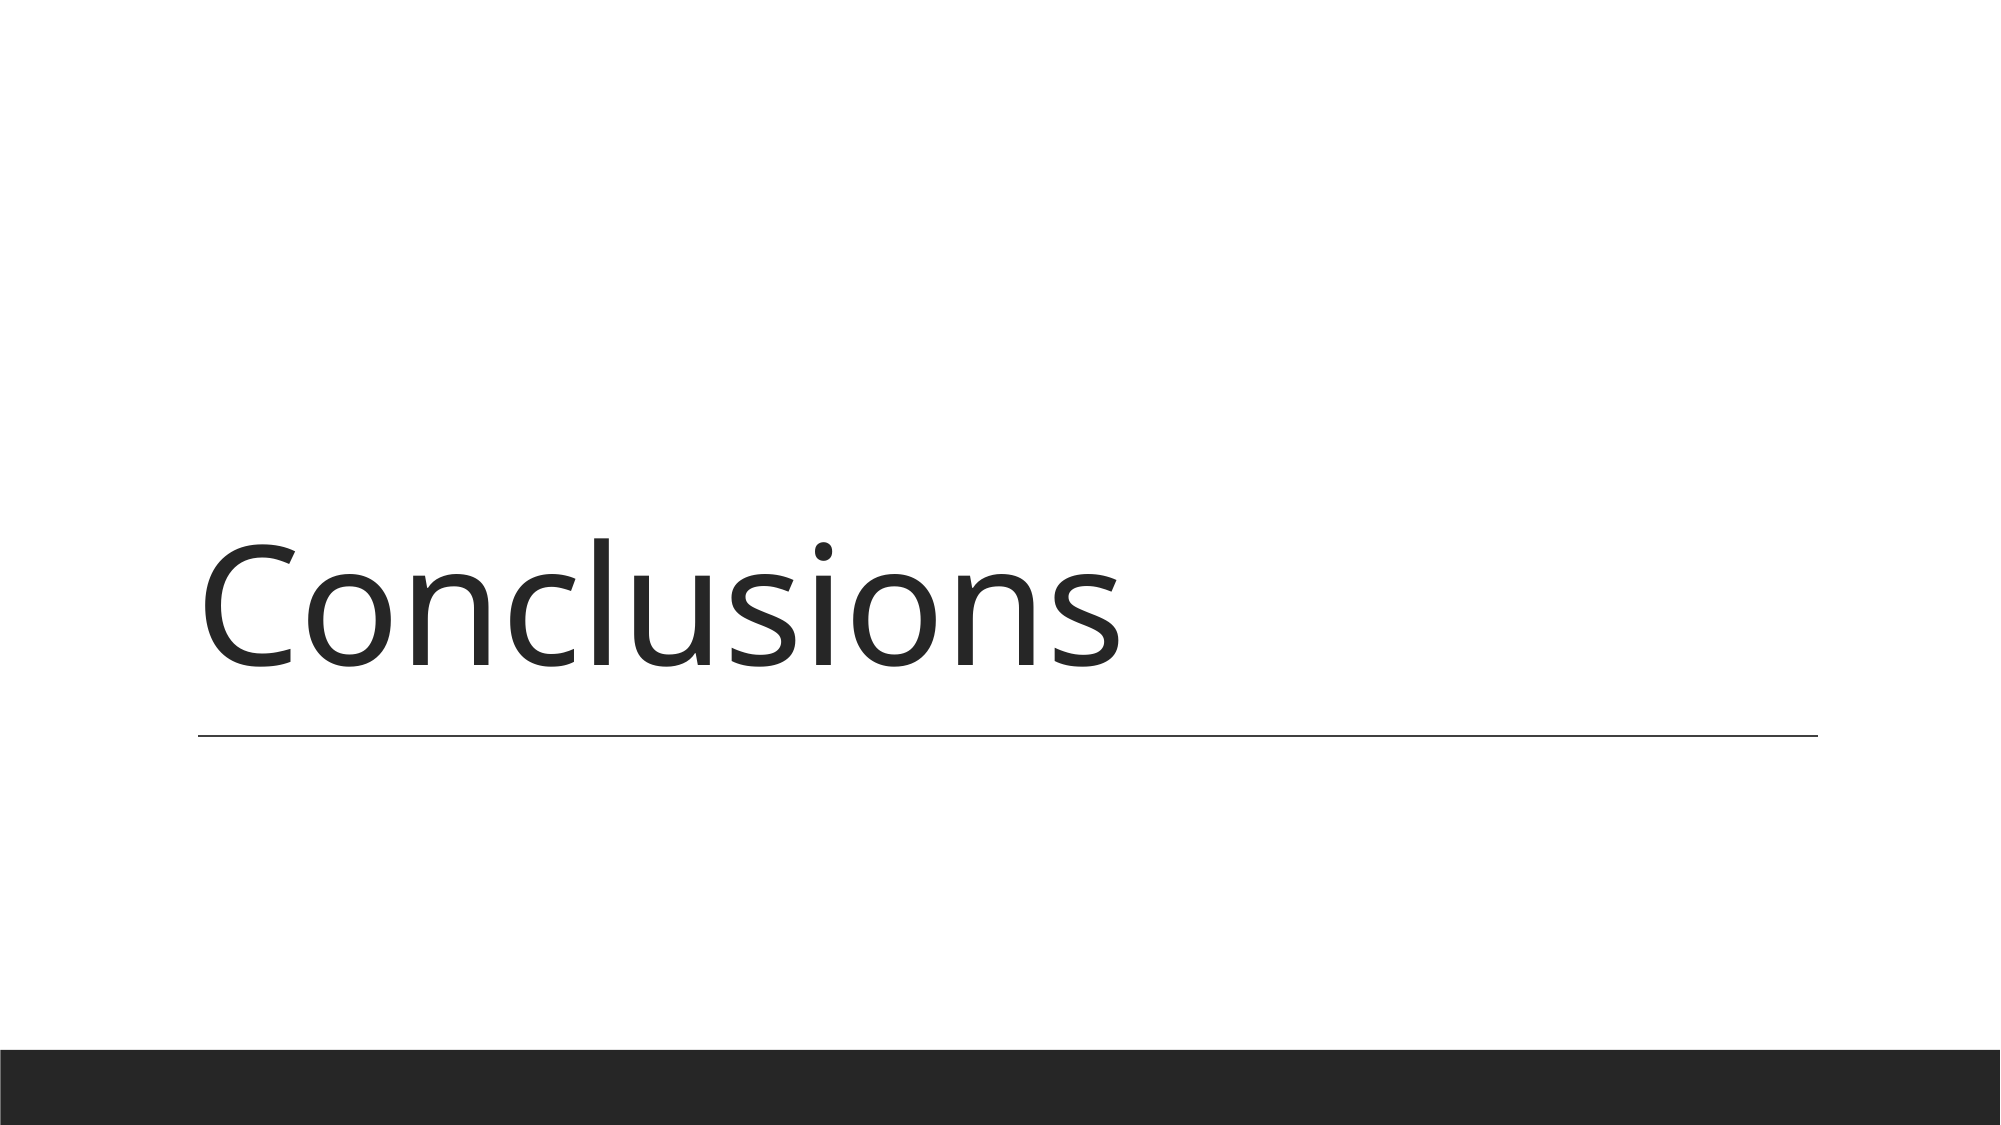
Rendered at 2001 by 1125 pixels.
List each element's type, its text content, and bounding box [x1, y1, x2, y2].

title Conclusions [180, 124, 1830, 710]
